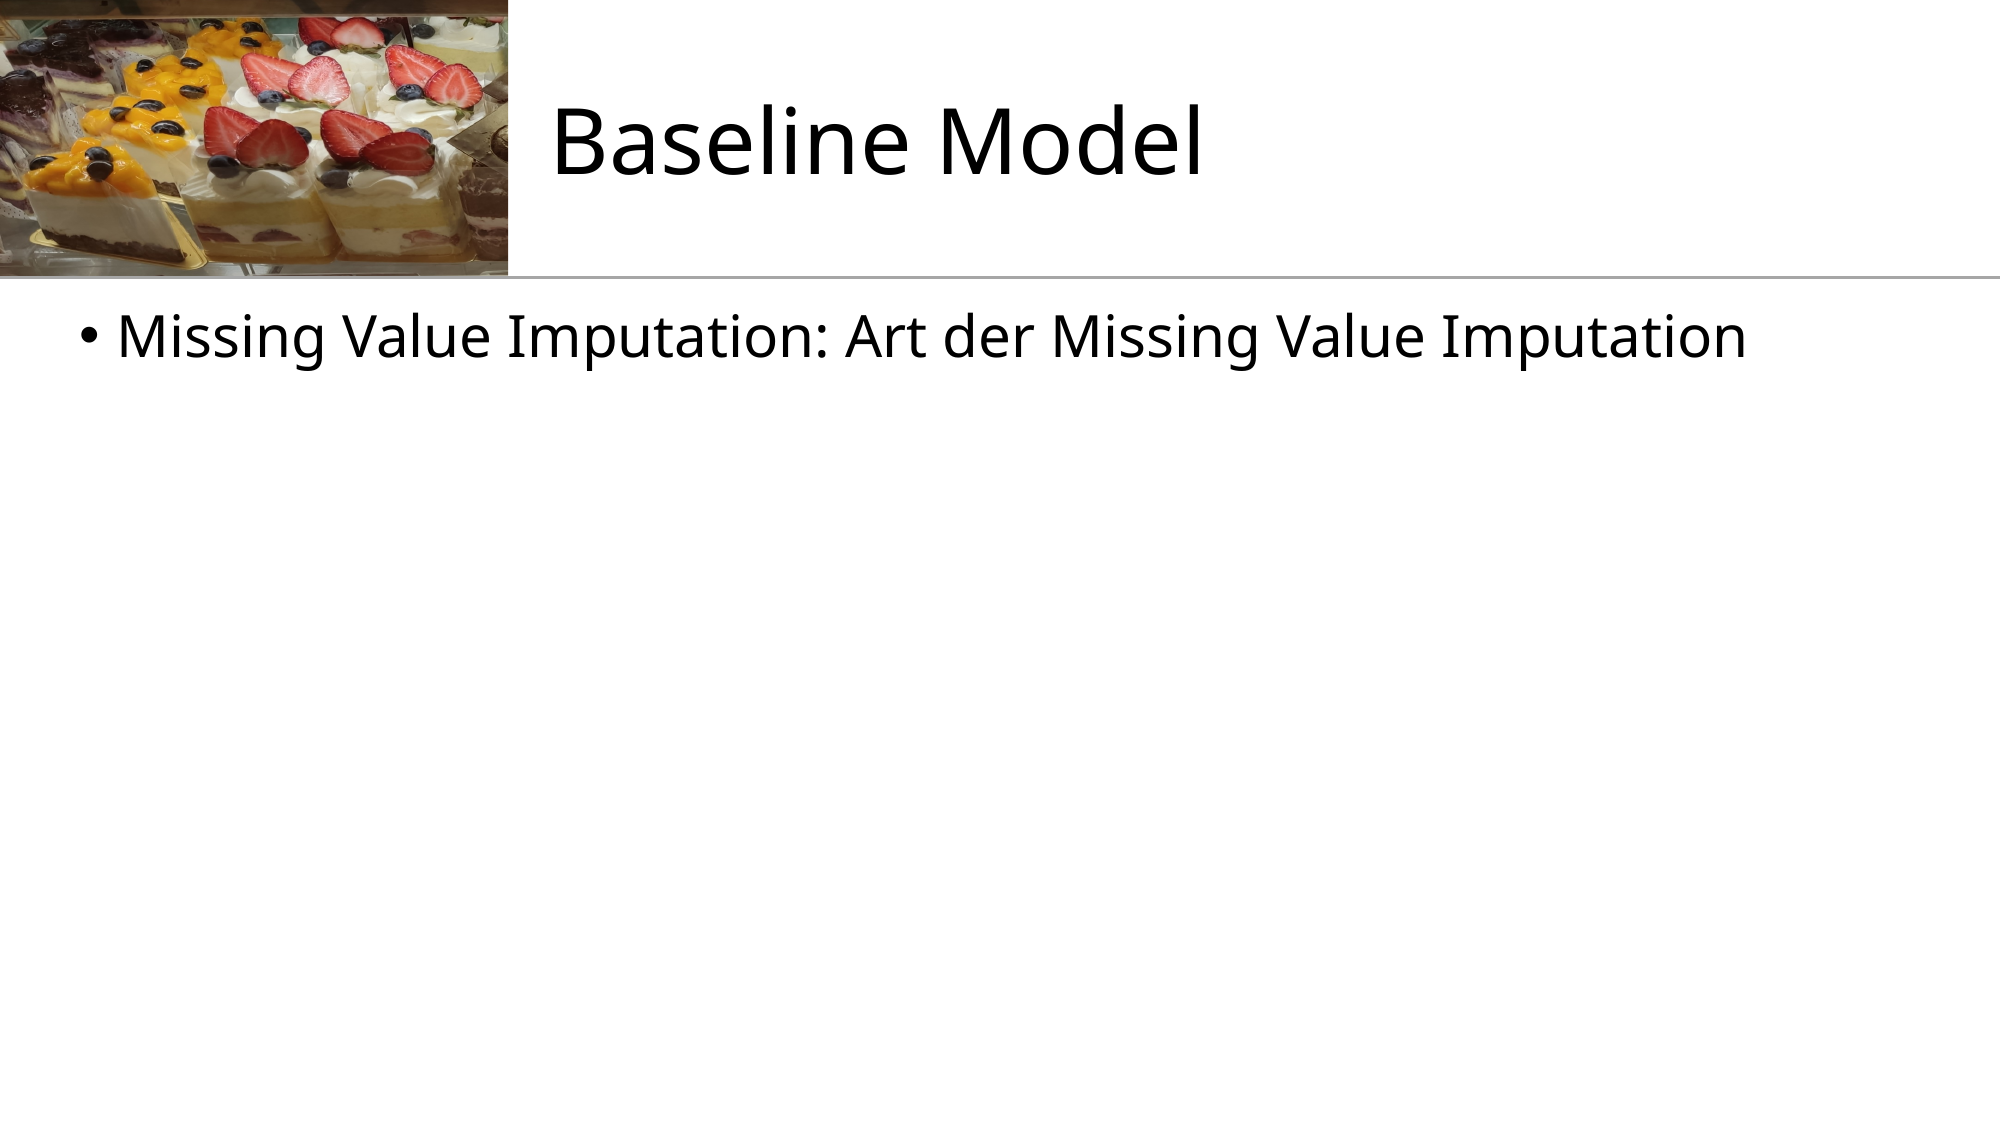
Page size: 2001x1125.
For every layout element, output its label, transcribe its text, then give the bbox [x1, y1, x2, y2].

title Baseline Model [534, 36, 1855, 254]
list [0, 0, 509, 276]
text_box Missing Value Imputation: Art der Missing Value Imputation [64, 299, 1944, 1072]
